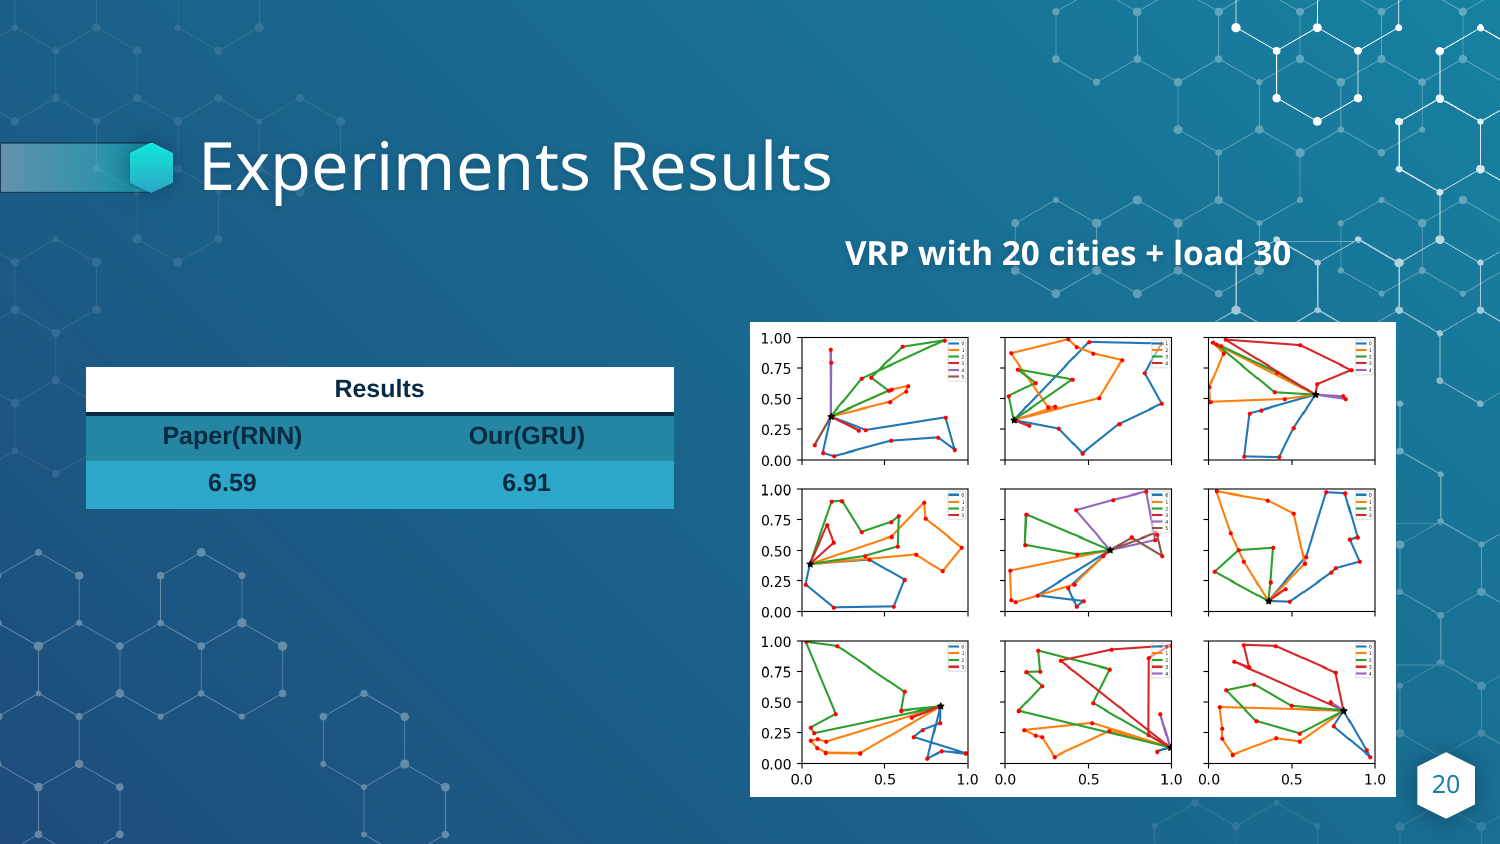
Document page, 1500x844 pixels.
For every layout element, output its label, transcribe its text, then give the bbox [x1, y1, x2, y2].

table_cell Paper(RNN) [86, 416, 380, 461]
picture [749, 321, 1396, 797]
table_cell 6.59 [86, 461, 380, 509]
table_cell 6.91 [380, 461, 674, 509]
text_box VRP with 20 cities + load 30 [832, 226, 1500, 725]
table_header Results [86, 367, 674, 412]
slide_number 20 [1417, 752, 1475, 819]
table_cell Our(GRU) [380, 416, 674, 461]
title Experiments Results [198, 140, 1302, 198]
